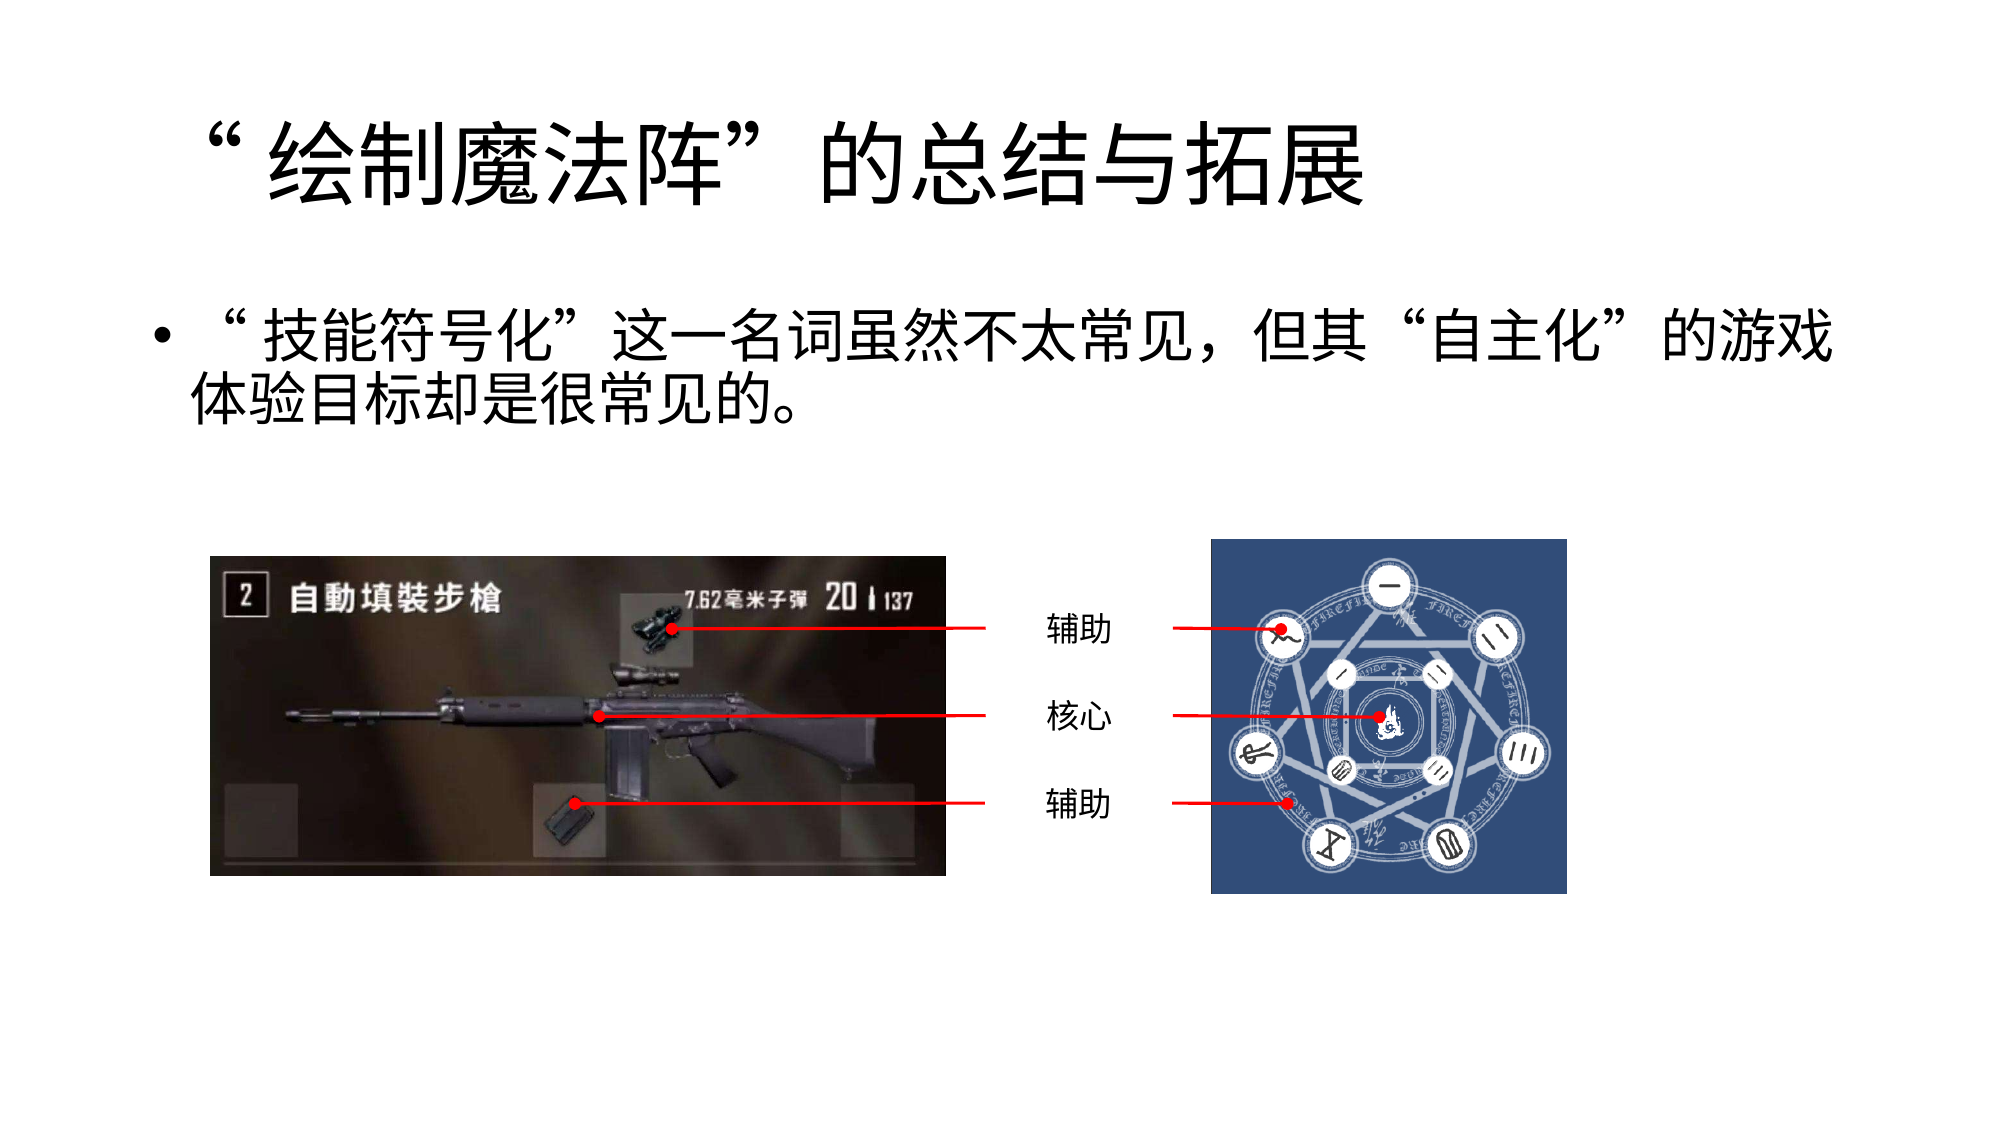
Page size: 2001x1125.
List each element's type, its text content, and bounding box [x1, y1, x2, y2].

title “绘制魔法阵”的总结与拓展 [137, 59, 1863, 278]
picture [210, 556, 946, 876]
text_box 辅助 [984, 775, 1172, 831]
list “技能符号化”这一名词虽然不太常见，但其“自主化”的游戏体验目标却是很常见的。 [137, 299, 1863, 495]
text_box 辅助 [985, 600, 1173, 656]
picture [1211, 539, 1567, 894]
text_box 核心 [985, 688, 1173, 743]
